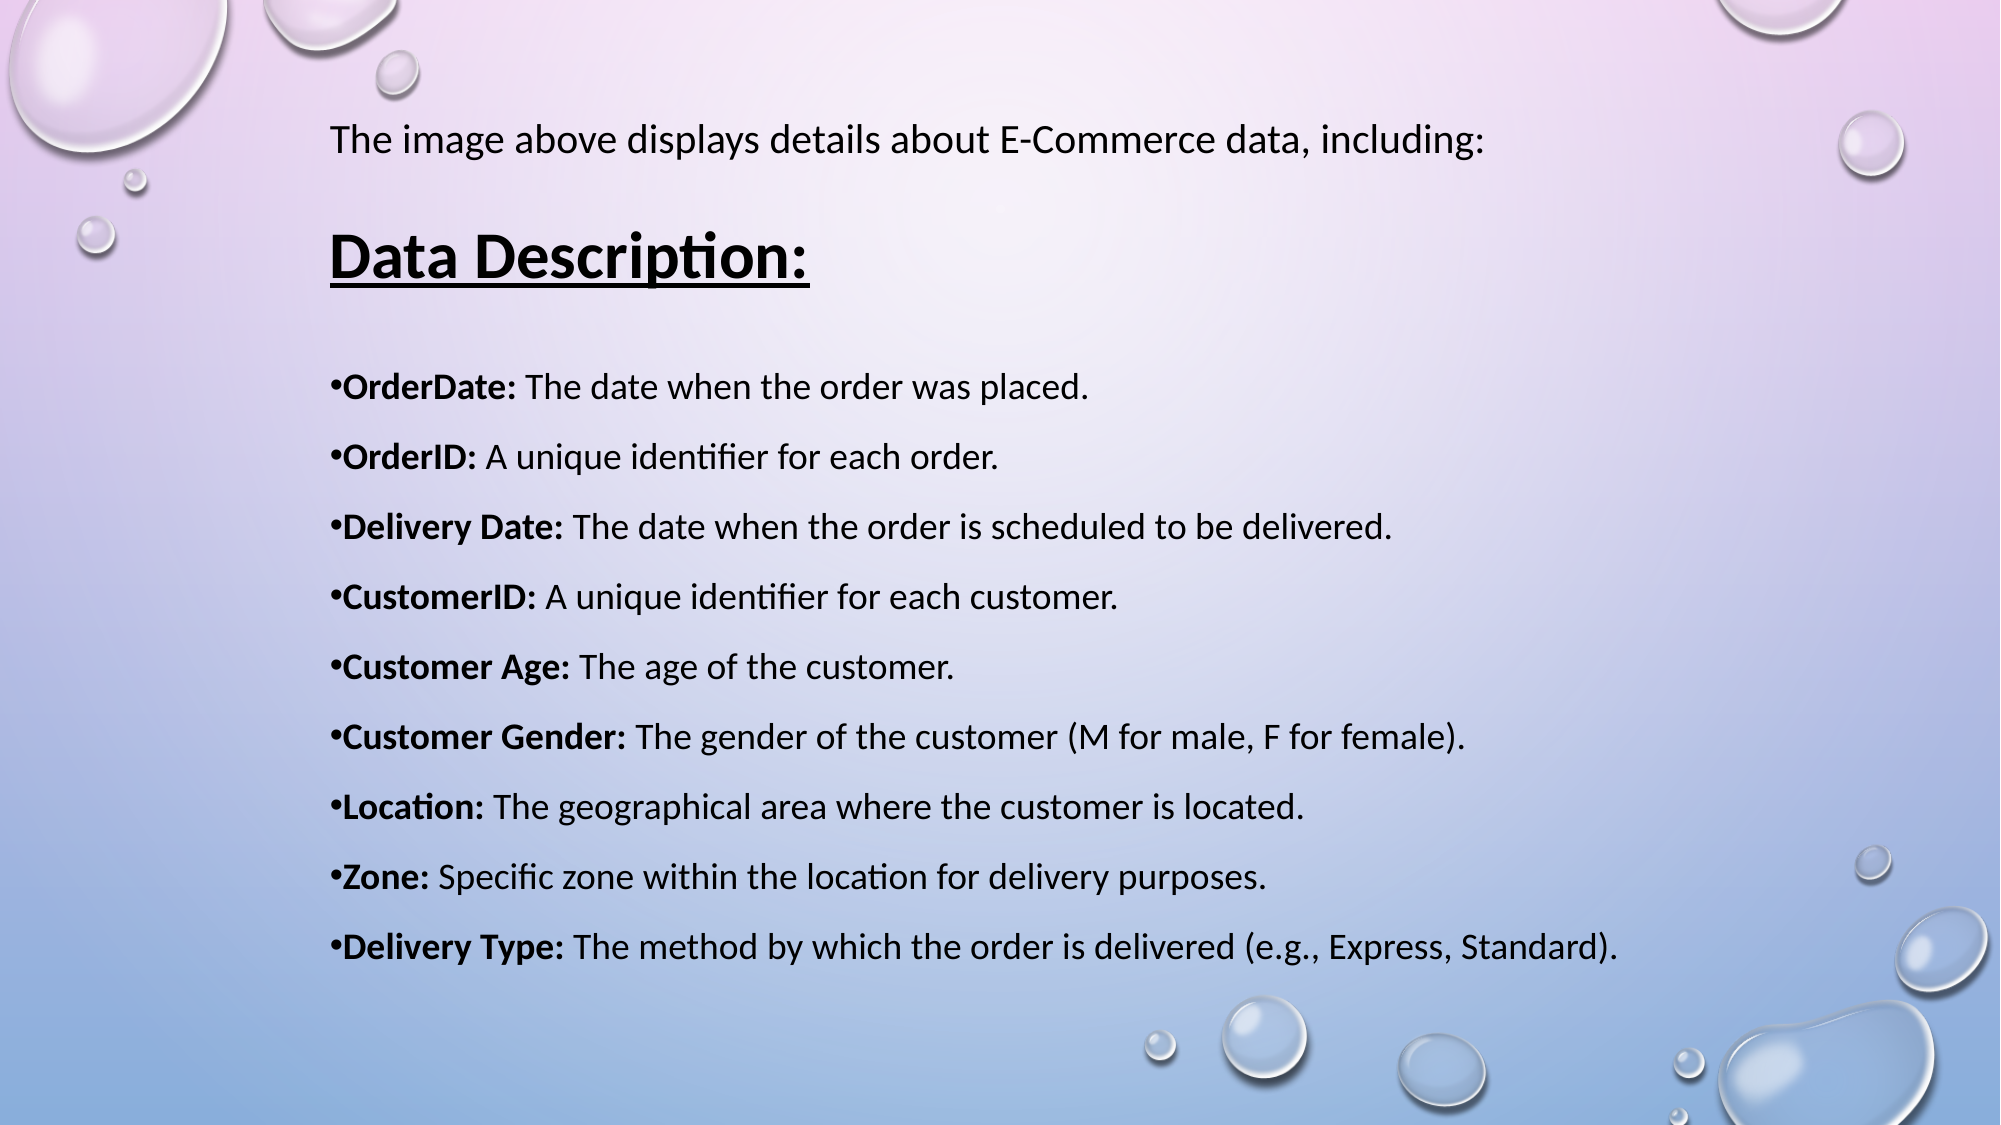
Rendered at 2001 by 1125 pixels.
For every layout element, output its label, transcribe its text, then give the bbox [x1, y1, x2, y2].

text_box The image above displays details about E-Commerce data, including: Data Description: OrderDate: The date when the order was placed. OrderID: A unique identifier for each order. Delivery Date: The date when the order is scheduled to be delivered. CustomerID: A unique identifier for each customer. Customer Age: The age of the customer. Customer Gender: The gender of the customer (M for male, F for female). Location: The geographical area where the customer is located. Zone: Specific zone within the location for delivery purposes. Delivery Type: The method by which the order is delivered (e.g., Express, Standard). [314, 104, 1712, 975]
picture [0, 0, 2000, 1125]
